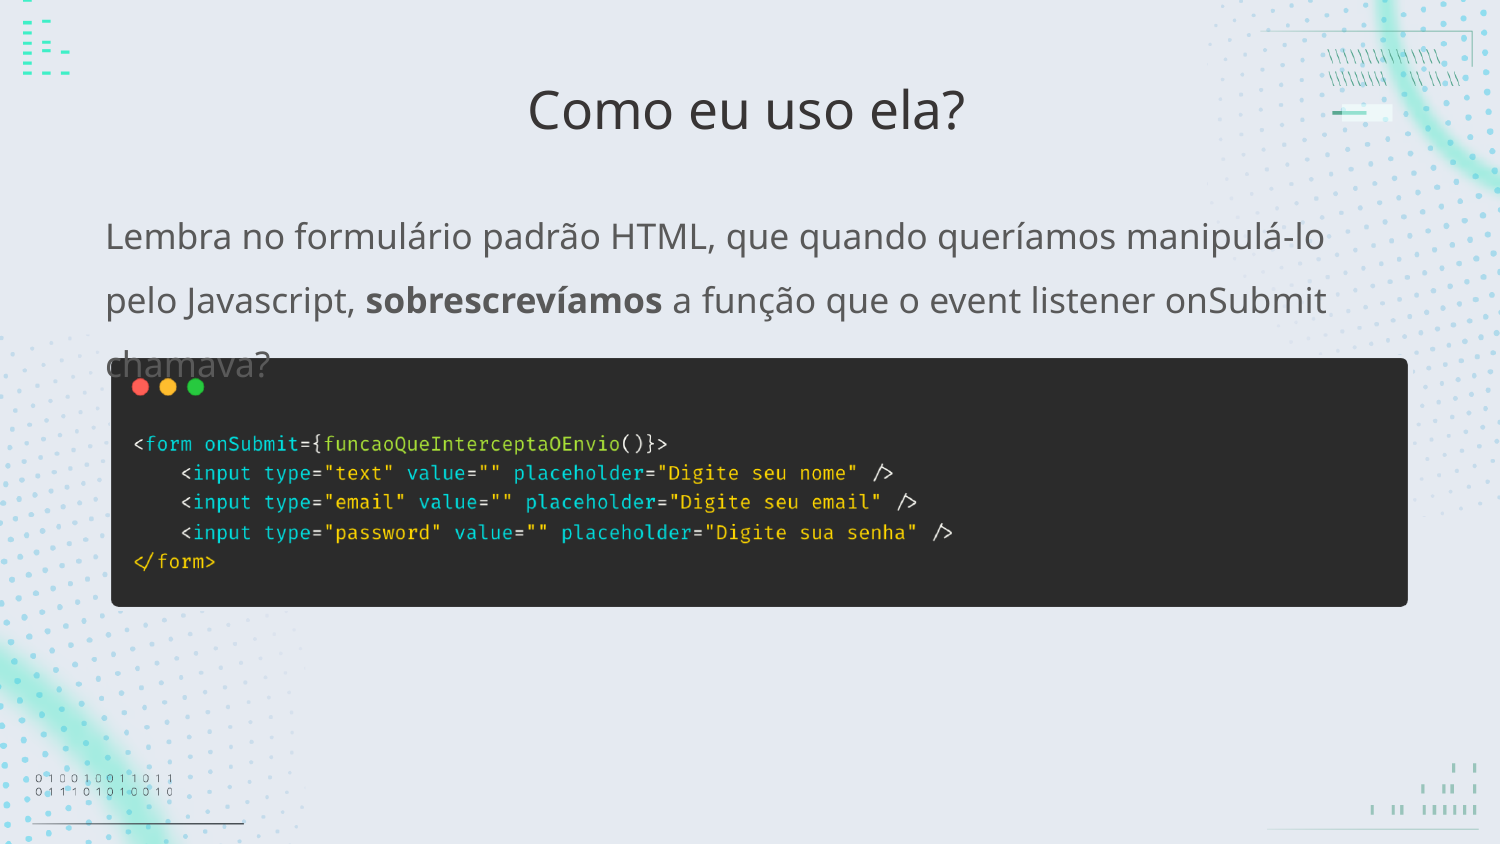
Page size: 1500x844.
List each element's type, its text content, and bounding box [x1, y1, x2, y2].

picture [0, 0, 1500, 844]
title Como eu uso ela? [90, 62, 1404, 156]
list Lembra no formulário padrão HTML, que quando queríamos manipulá-lo pelo Javascript, sobrescrevíamos a função que o event listener onSubmit chamava? [90, 178, 1404, 272]
